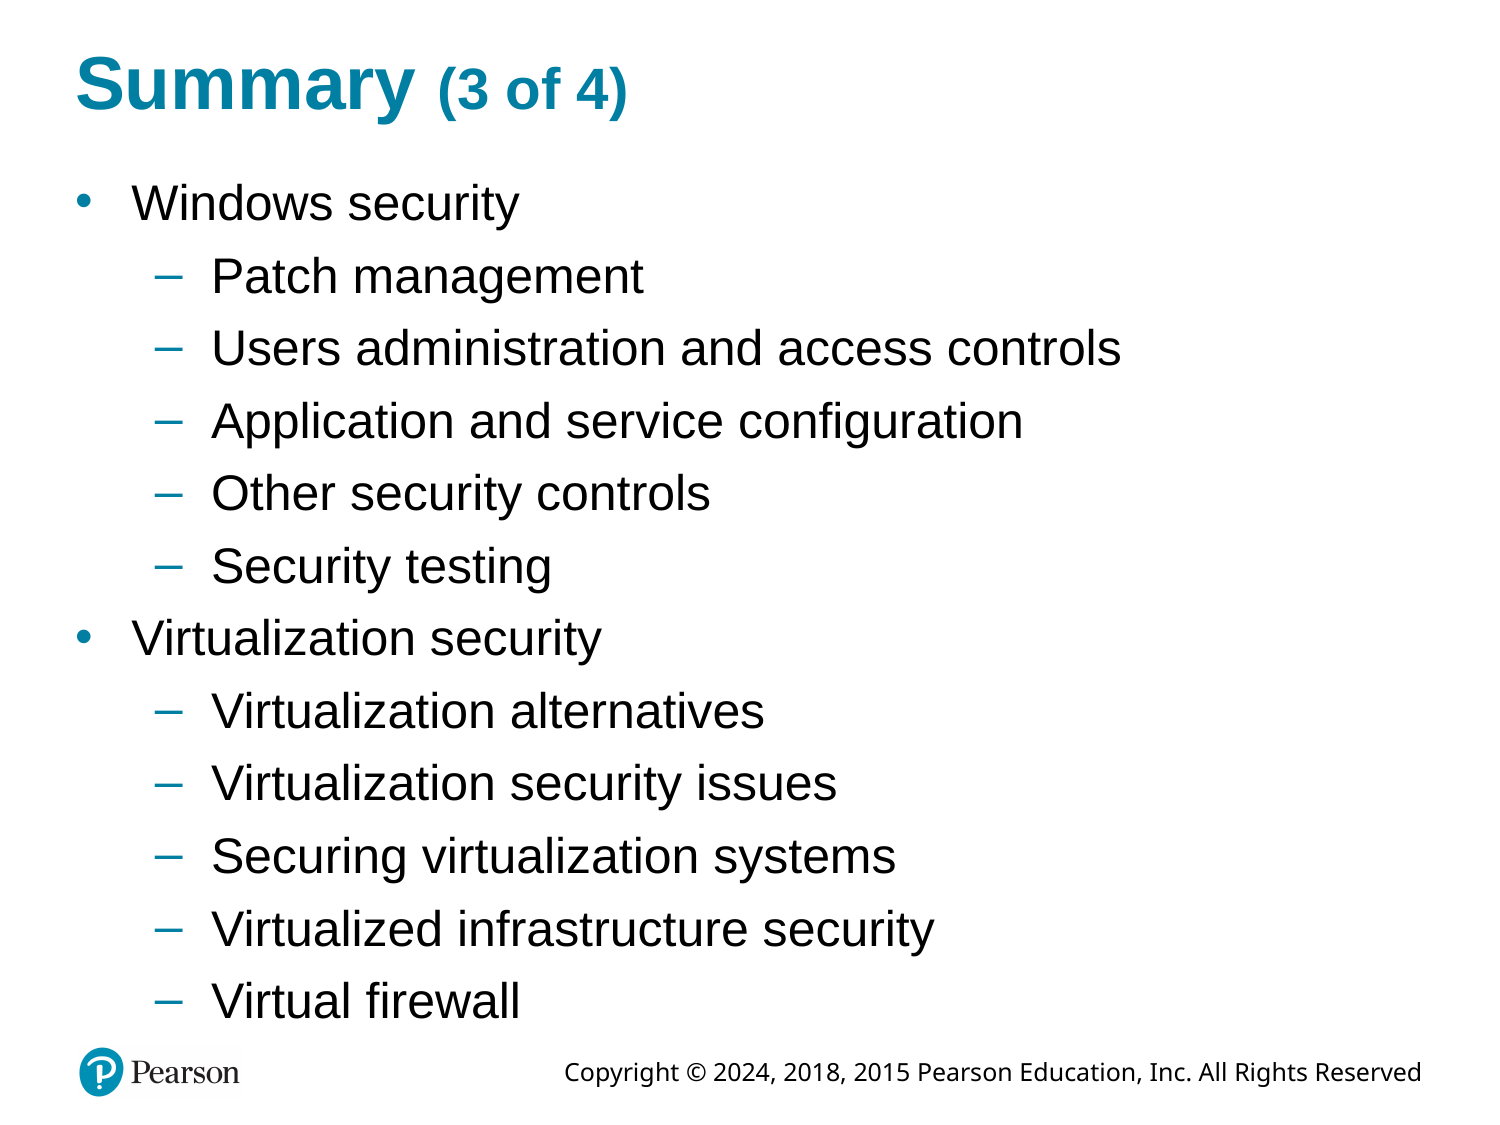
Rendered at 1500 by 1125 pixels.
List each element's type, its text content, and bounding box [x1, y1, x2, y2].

list Windows security Patch management Users administration and access controls Application and service configuration Other security controls Security testing Virtualization security Virtualization alternatives Virtualization security issues Securing virtualization systems Virtualized infrastructure security Virtual firewall [75, 167, 1425, 1032]
picture [78, 1046, 241, 1098]
title Summary (3 of 4) [75, 0, 1425, 167]
